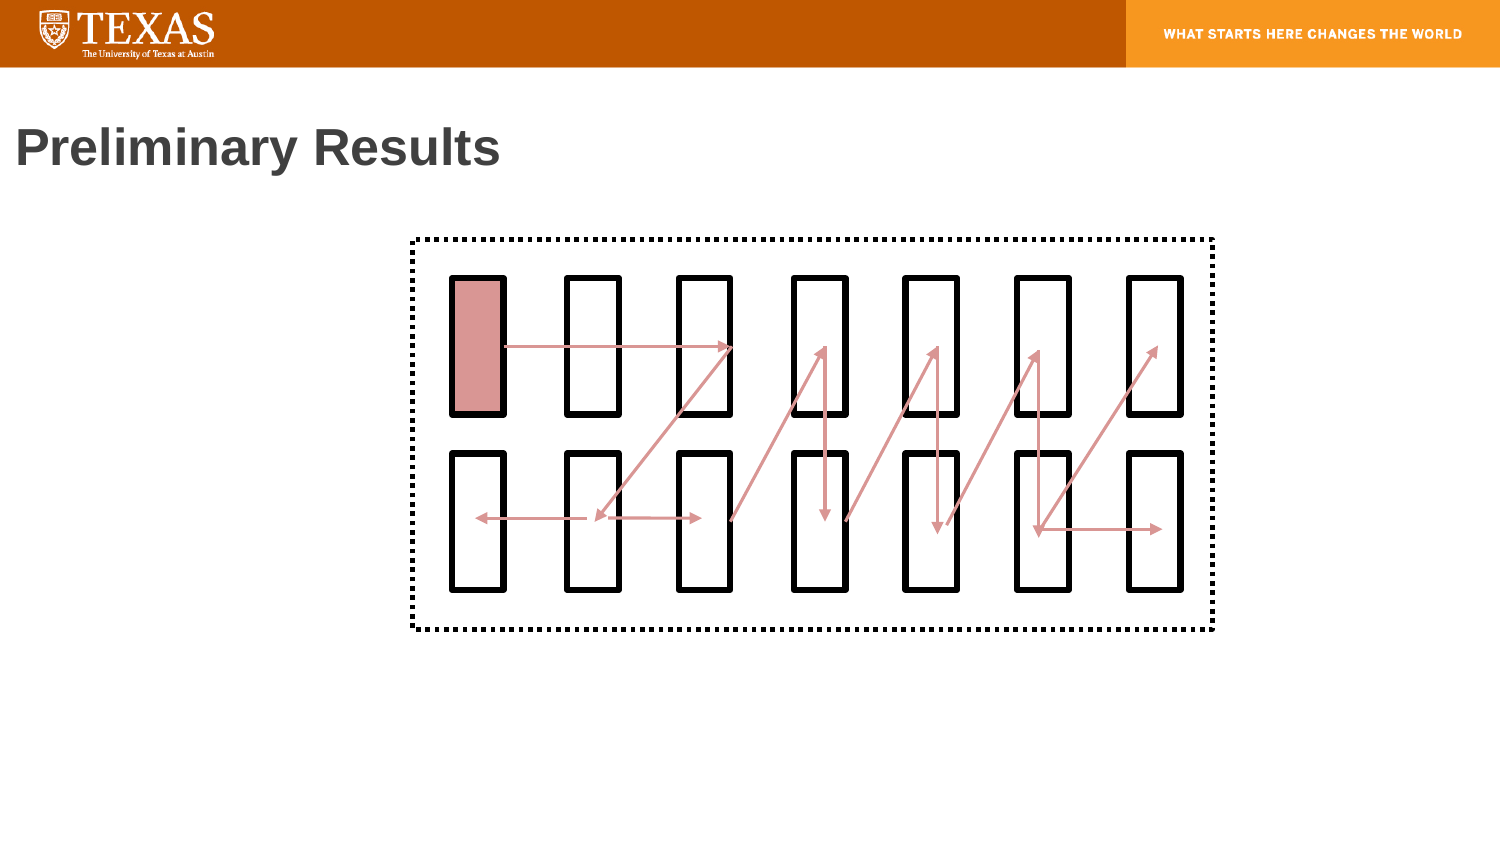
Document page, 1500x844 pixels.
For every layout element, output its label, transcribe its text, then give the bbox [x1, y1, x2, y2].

text_box [1015, 276, 1071, 348]
text_box [565, 354, 589, 417]
text_box [450, 451, 506, 592]
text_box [946, 349, 1032, 526]
picture [0, 0, 1500, 844]
text_box [792, 276, 847, 417]
text_box [410, 237, 1215, 631]
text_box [845, 346, 937, 522]
text_box [450, 276, 506, 417]
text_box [594, 346, 728, 523]
text_box [903, 529, 959, 592]
text_box [565, 522, 621, 592]
text_box [1127, 451, 1182, 592]
text_box [1127, 276, 1182, 417]
text_box [792, 451, 847, 592]
text_box [903, 276, 959, 351]
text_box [730, 346, 824, 522]
text_box [1015, 535, 1071, 592]
text_box Preliminary Results [0, 73, 1458, 215]
text_box [565, 451, 589, 519]
text_box [677, 276, 732, 343]
text_box [565, 276, 621, 345]
text_box [677, 530, 732, 592]
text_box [1037, 345, 1159, 534]
